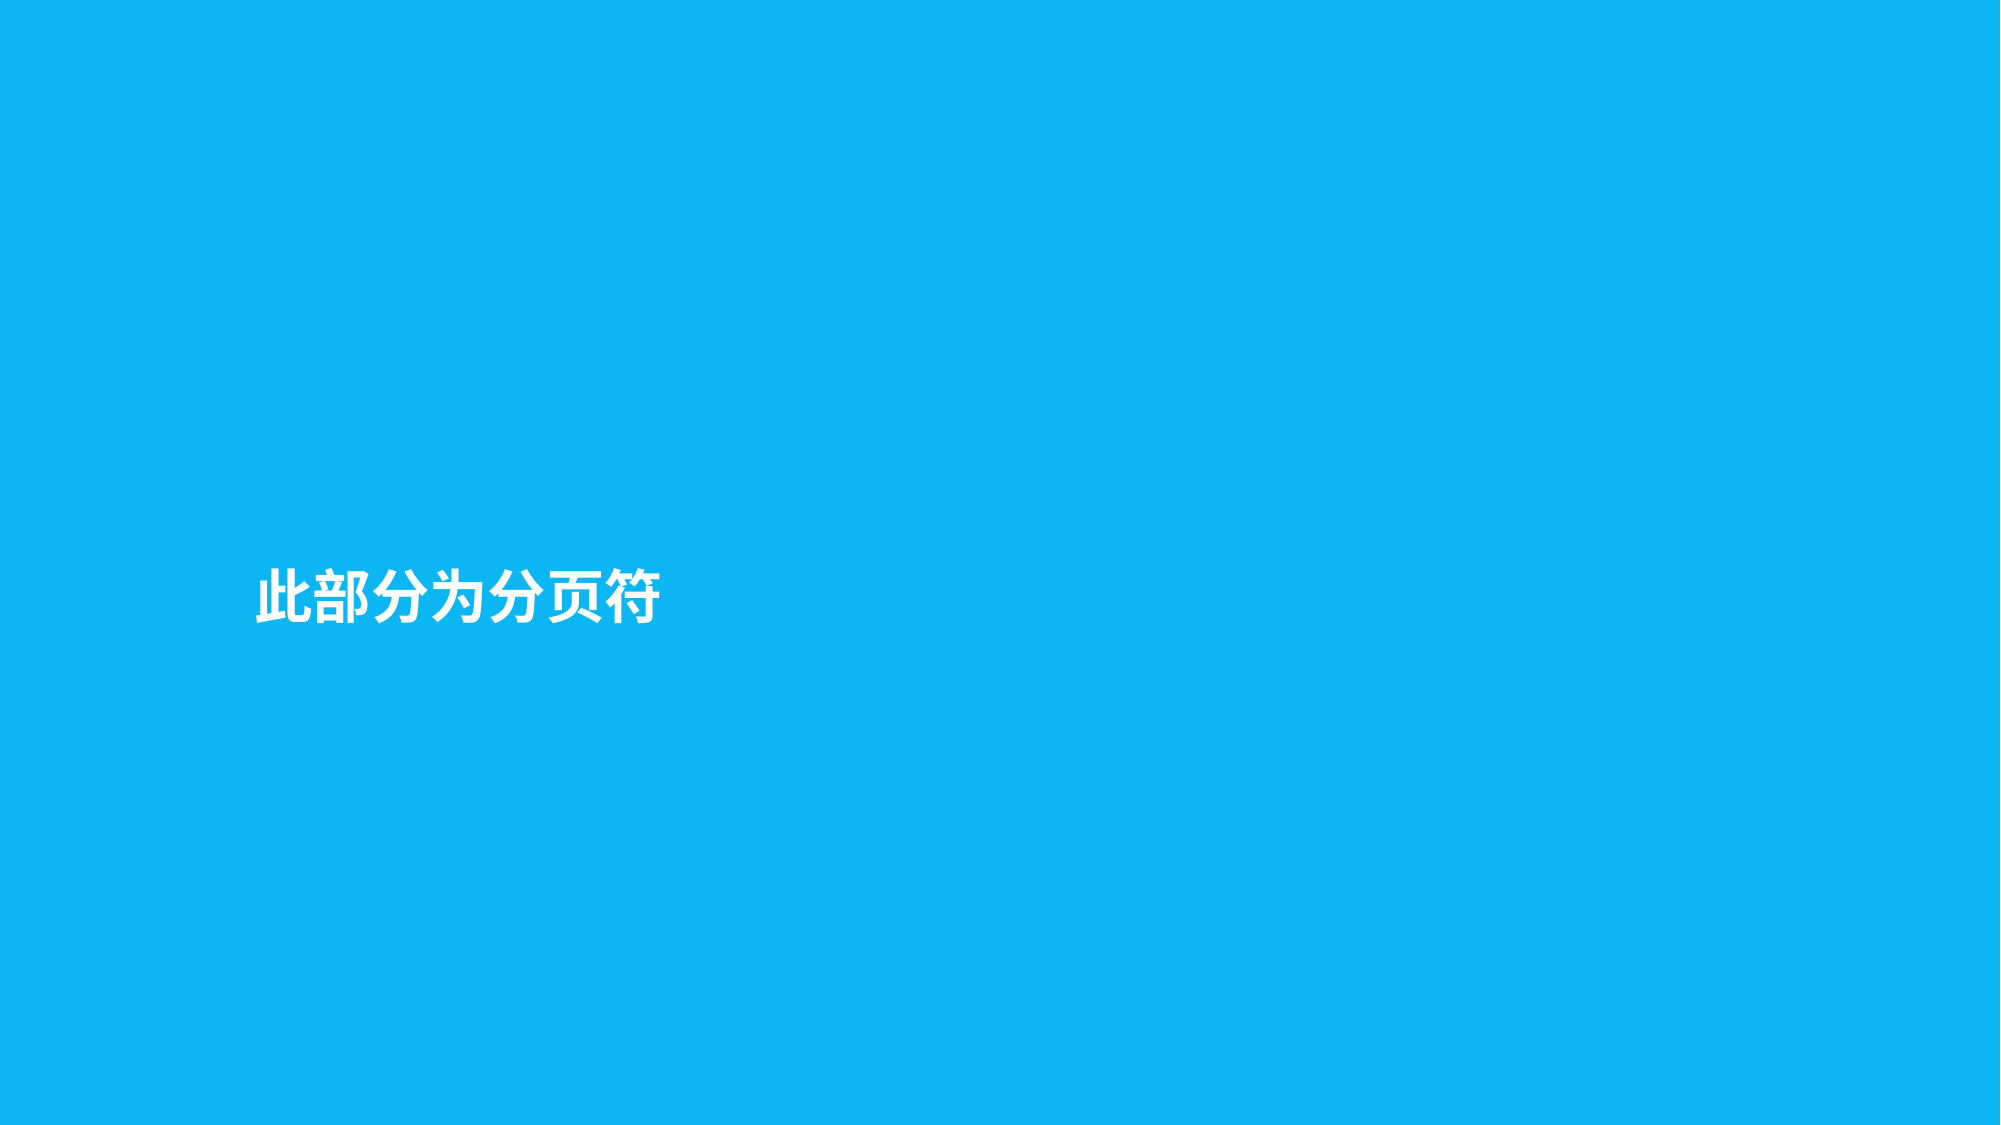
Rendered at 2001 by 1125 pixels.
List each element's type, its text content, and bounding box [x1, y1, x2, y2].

text_box 此部分为分页符 [240, 552, 678, 638]
